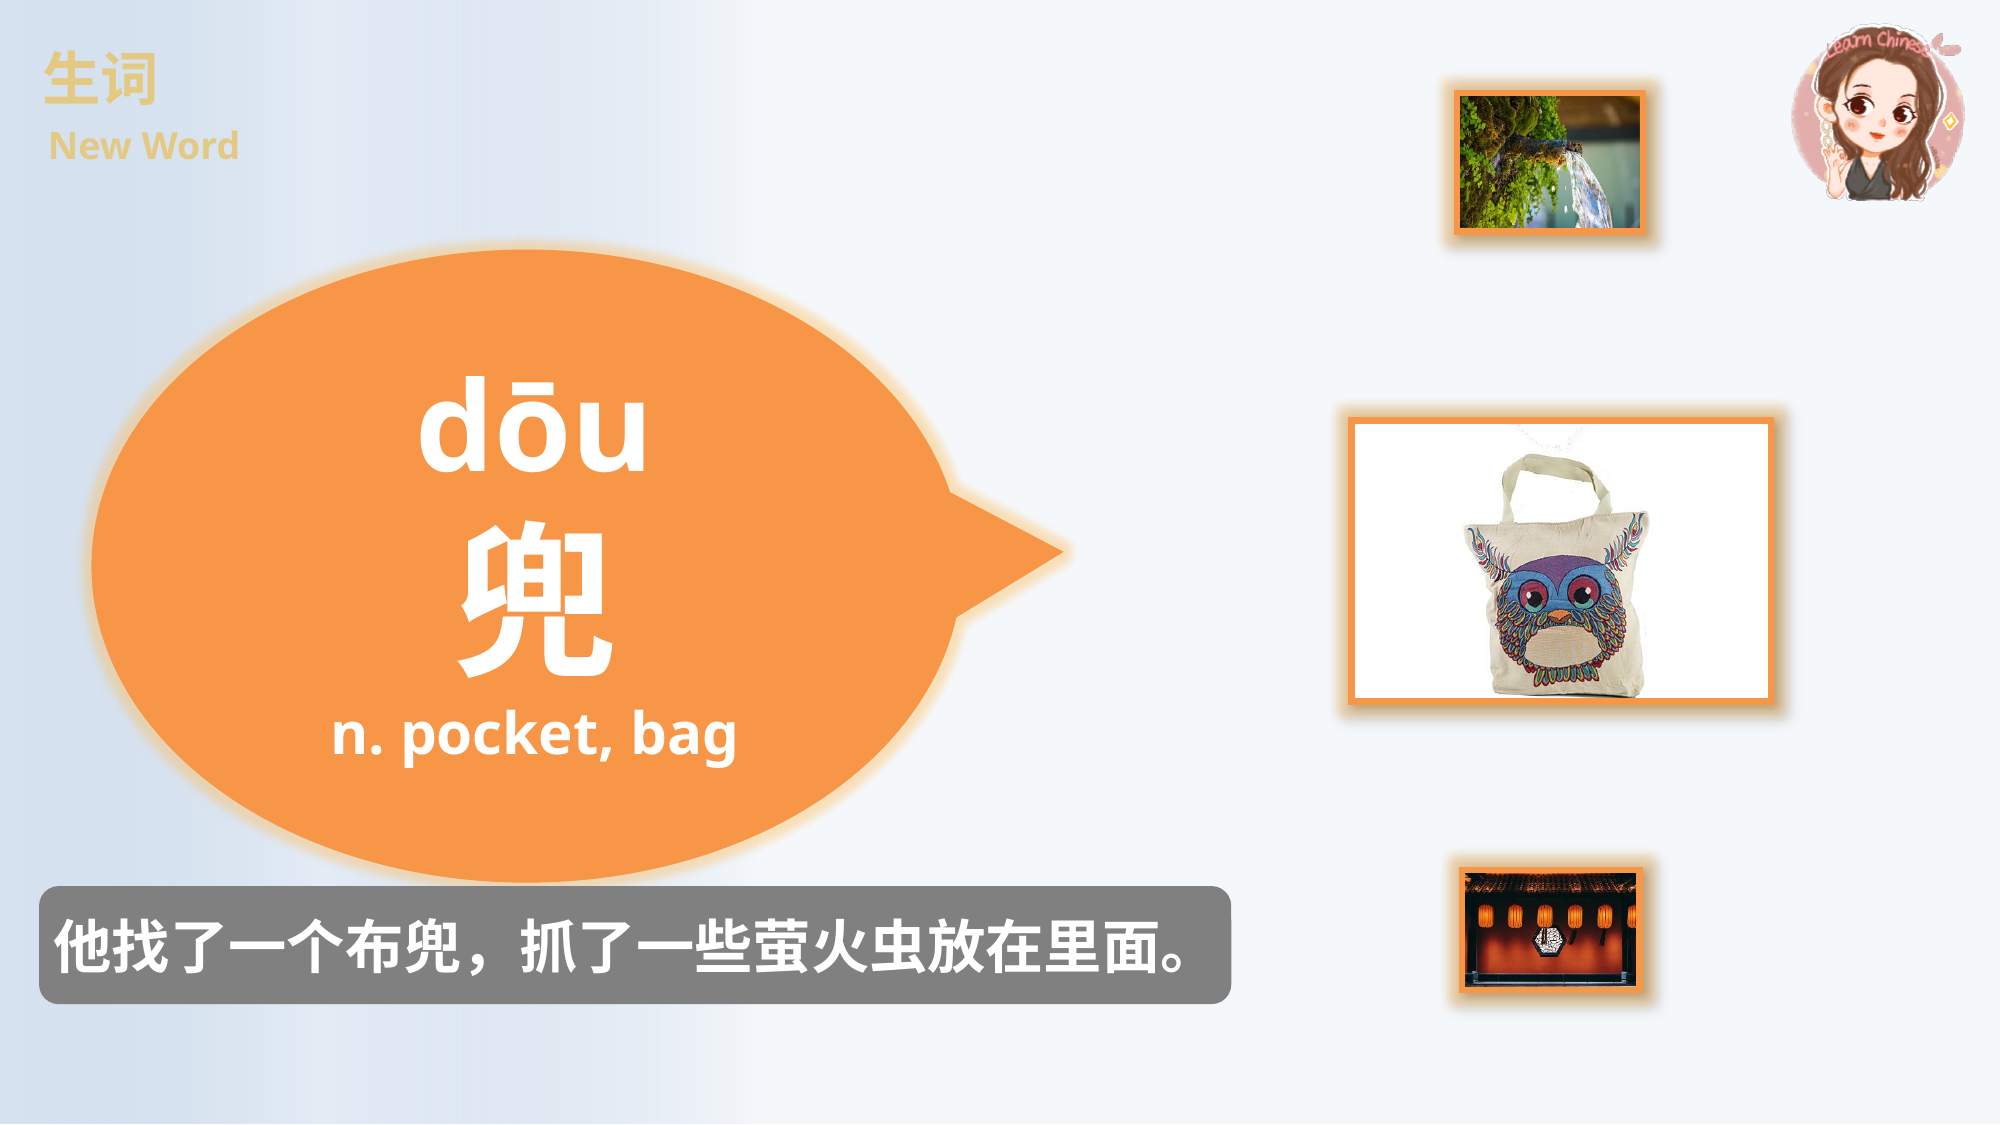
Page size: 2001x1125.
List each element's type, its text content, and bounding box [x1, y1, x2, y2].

text_box 生词 [27, 35, 174, 120]
picture [0, 0, 2001, 1125]
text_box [84, 254, 985, 878]
text_box New Word [33, 115, 256, 175]
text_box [39, 886, 1232, 1059]
